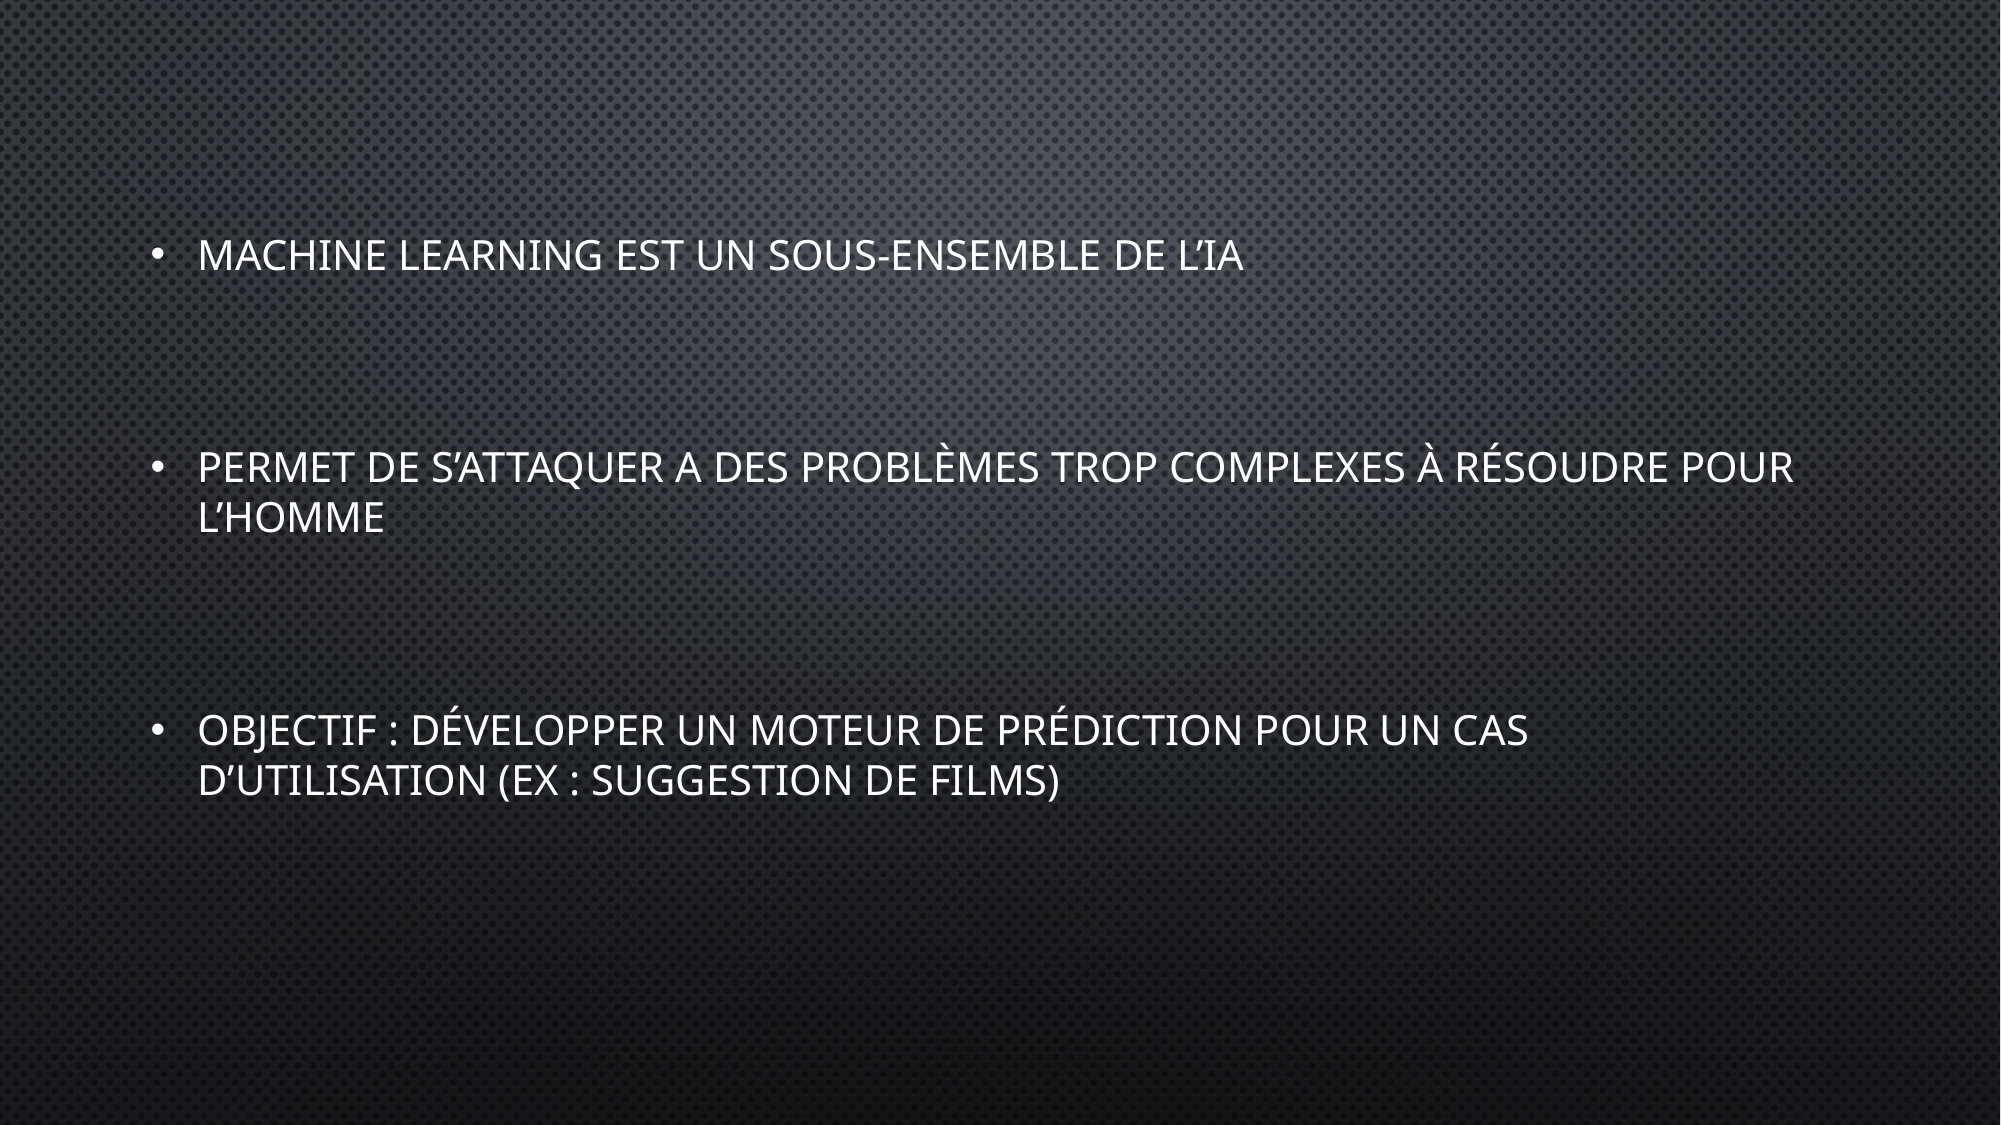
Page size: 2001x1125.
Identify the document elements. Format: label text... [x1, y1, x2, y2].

list Machine learning est un sous-ensemble de l’ia Permet de s’attaquer a des problèmes trop complexes à résoudre pour l’homme Objectif : développer un moteur de prédiction pour un cas d’utilisation (ex : suggestion de films) [135, 132, 1826, 971]
